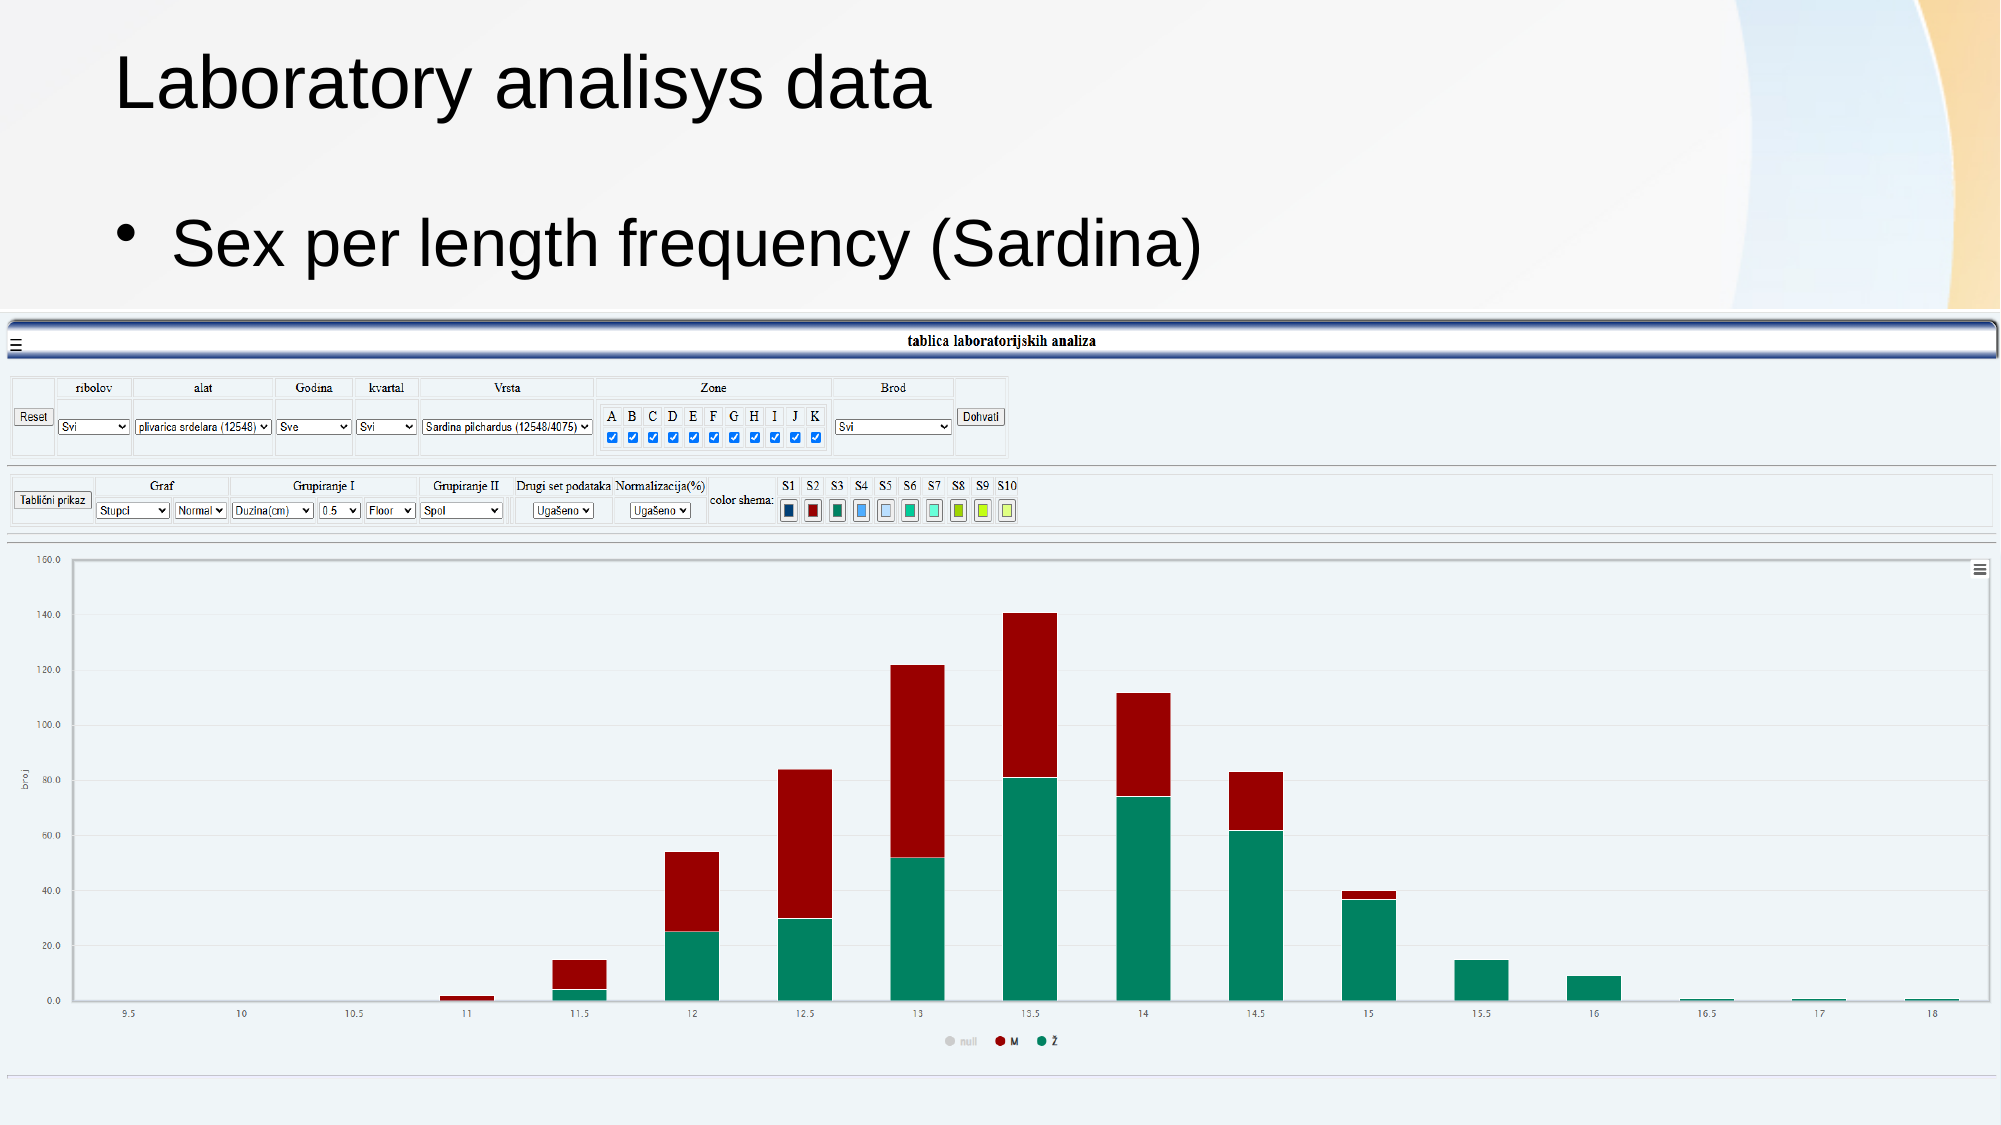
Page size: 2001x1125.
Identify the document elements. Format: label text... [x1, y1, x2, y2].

title Laboratory analisys data [99, 30, 1901, 127]
picture [0, 0, 2001, 1125]
list Sex per length frequency (Sardina) [99, 192, 1901, 309]
